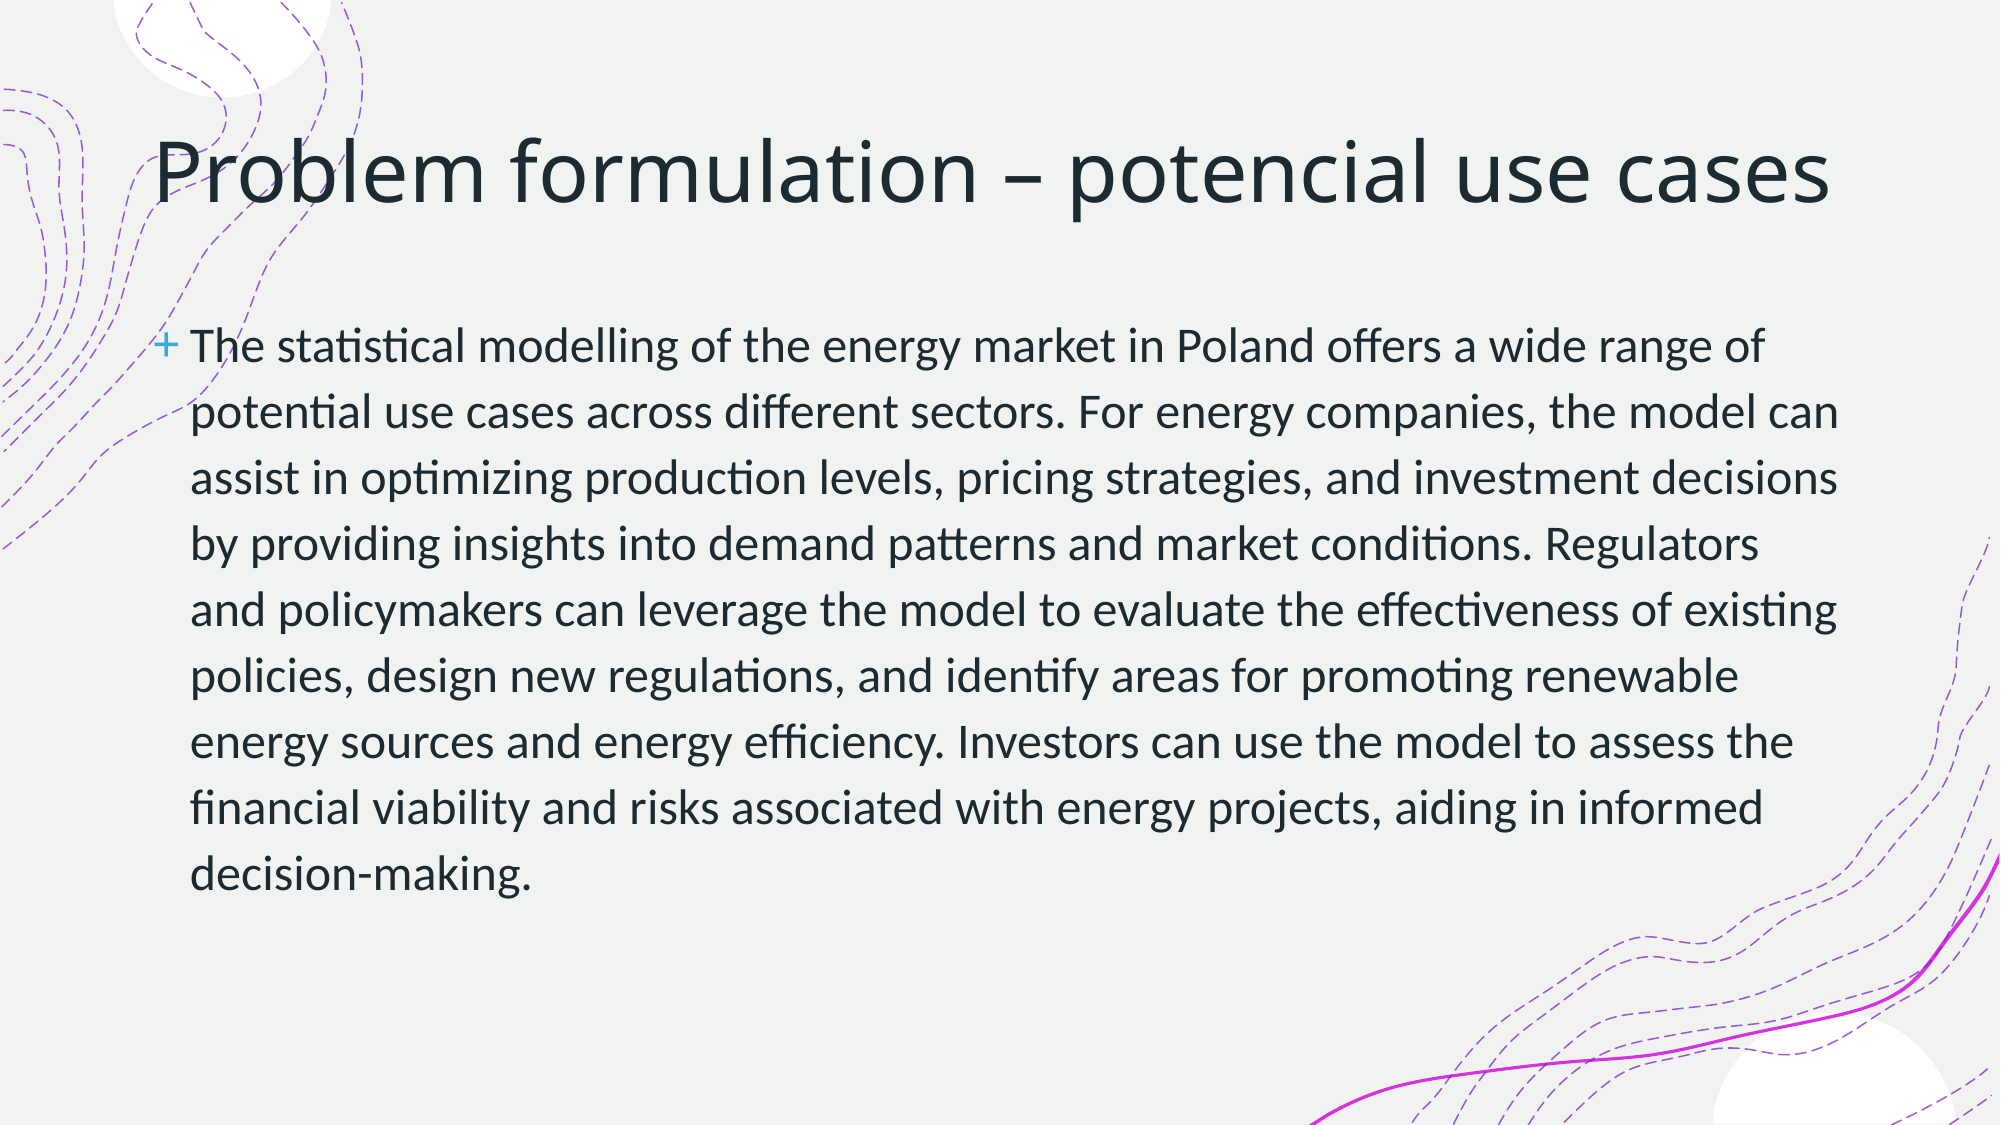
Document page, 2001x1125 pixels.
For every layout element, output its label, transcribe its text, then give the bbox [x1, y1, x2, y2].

title Problem formulation – potencial use cases [137, 59, 1863, 278]
list The statistical modelling of the energy market in Poland offers a wide range of potential use cases across different sectors. For energy companies, the model can assist in optimizing production levels, pricing strategies, and investment decisions by providing insights into demand patterns and market conditions. Regulators and policymakers can leverage the model to evaluate the effectiveness of existing policies, design new regulations, and identify areas for promoting renewable energy sources and energy efficiency. Investors can use the model to assess the financial viability and risks associated with energy projects, aiding in informed decision-making. [137, 299, 1863, 1014]
